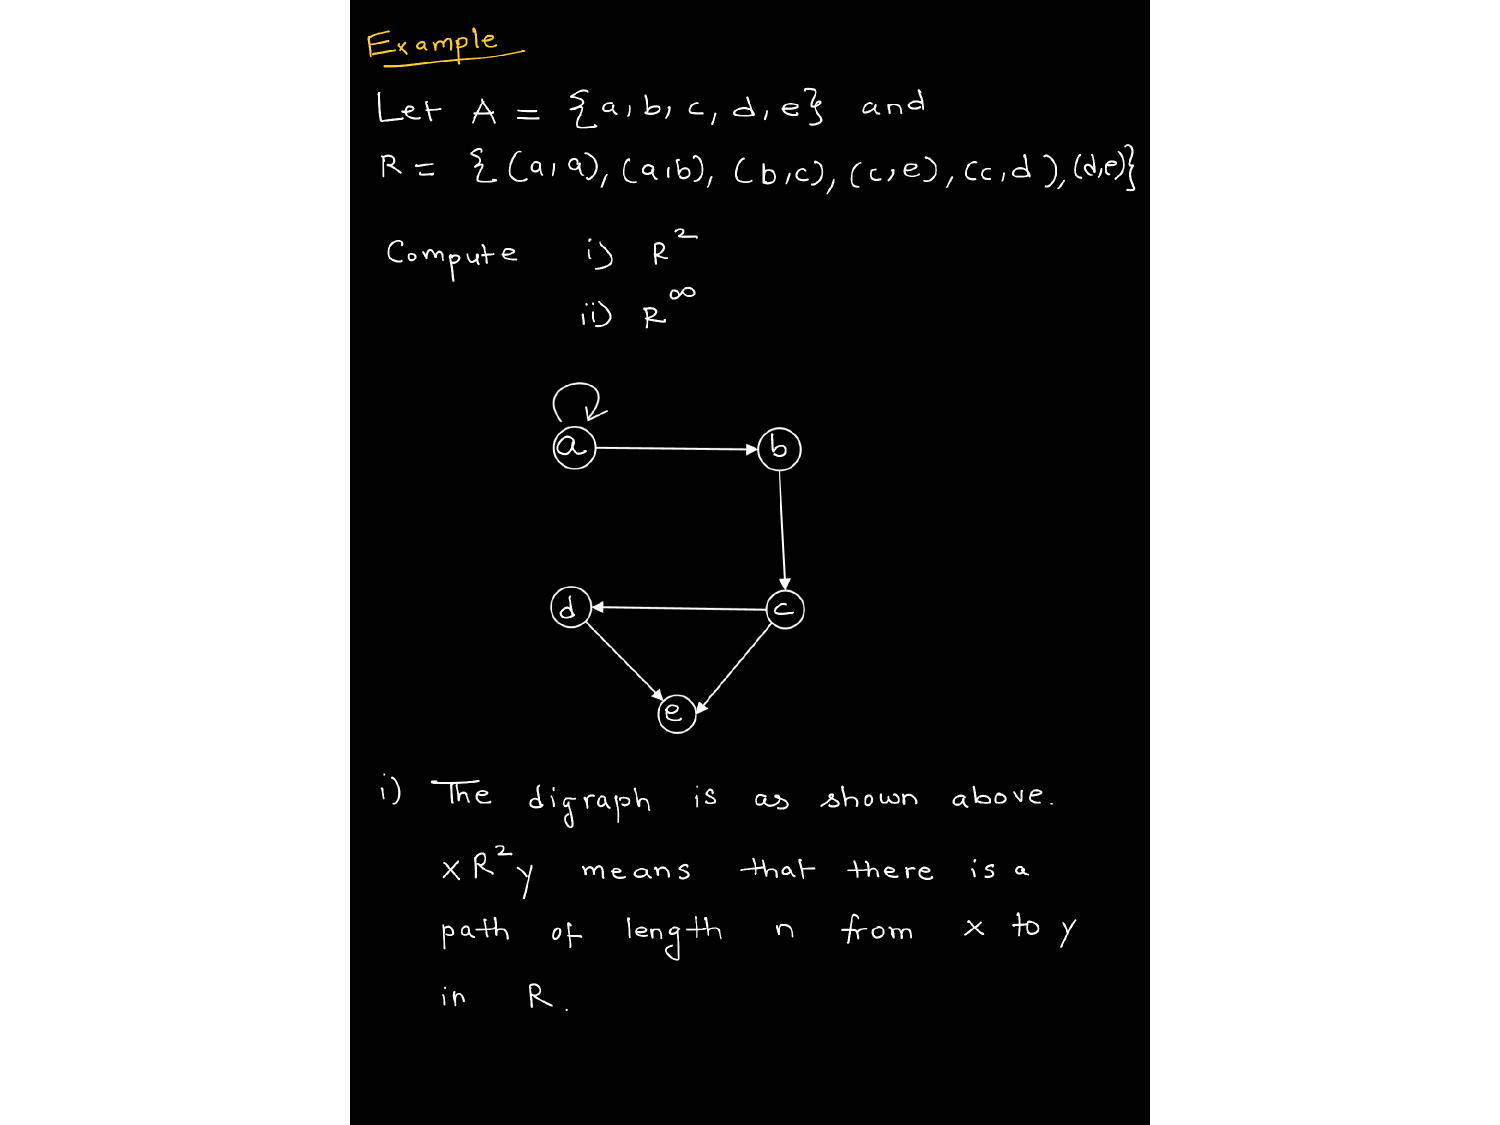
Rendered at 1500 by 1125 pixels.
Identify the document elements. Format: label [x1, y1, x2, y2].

picture [350, 0, 1150, 1125]
